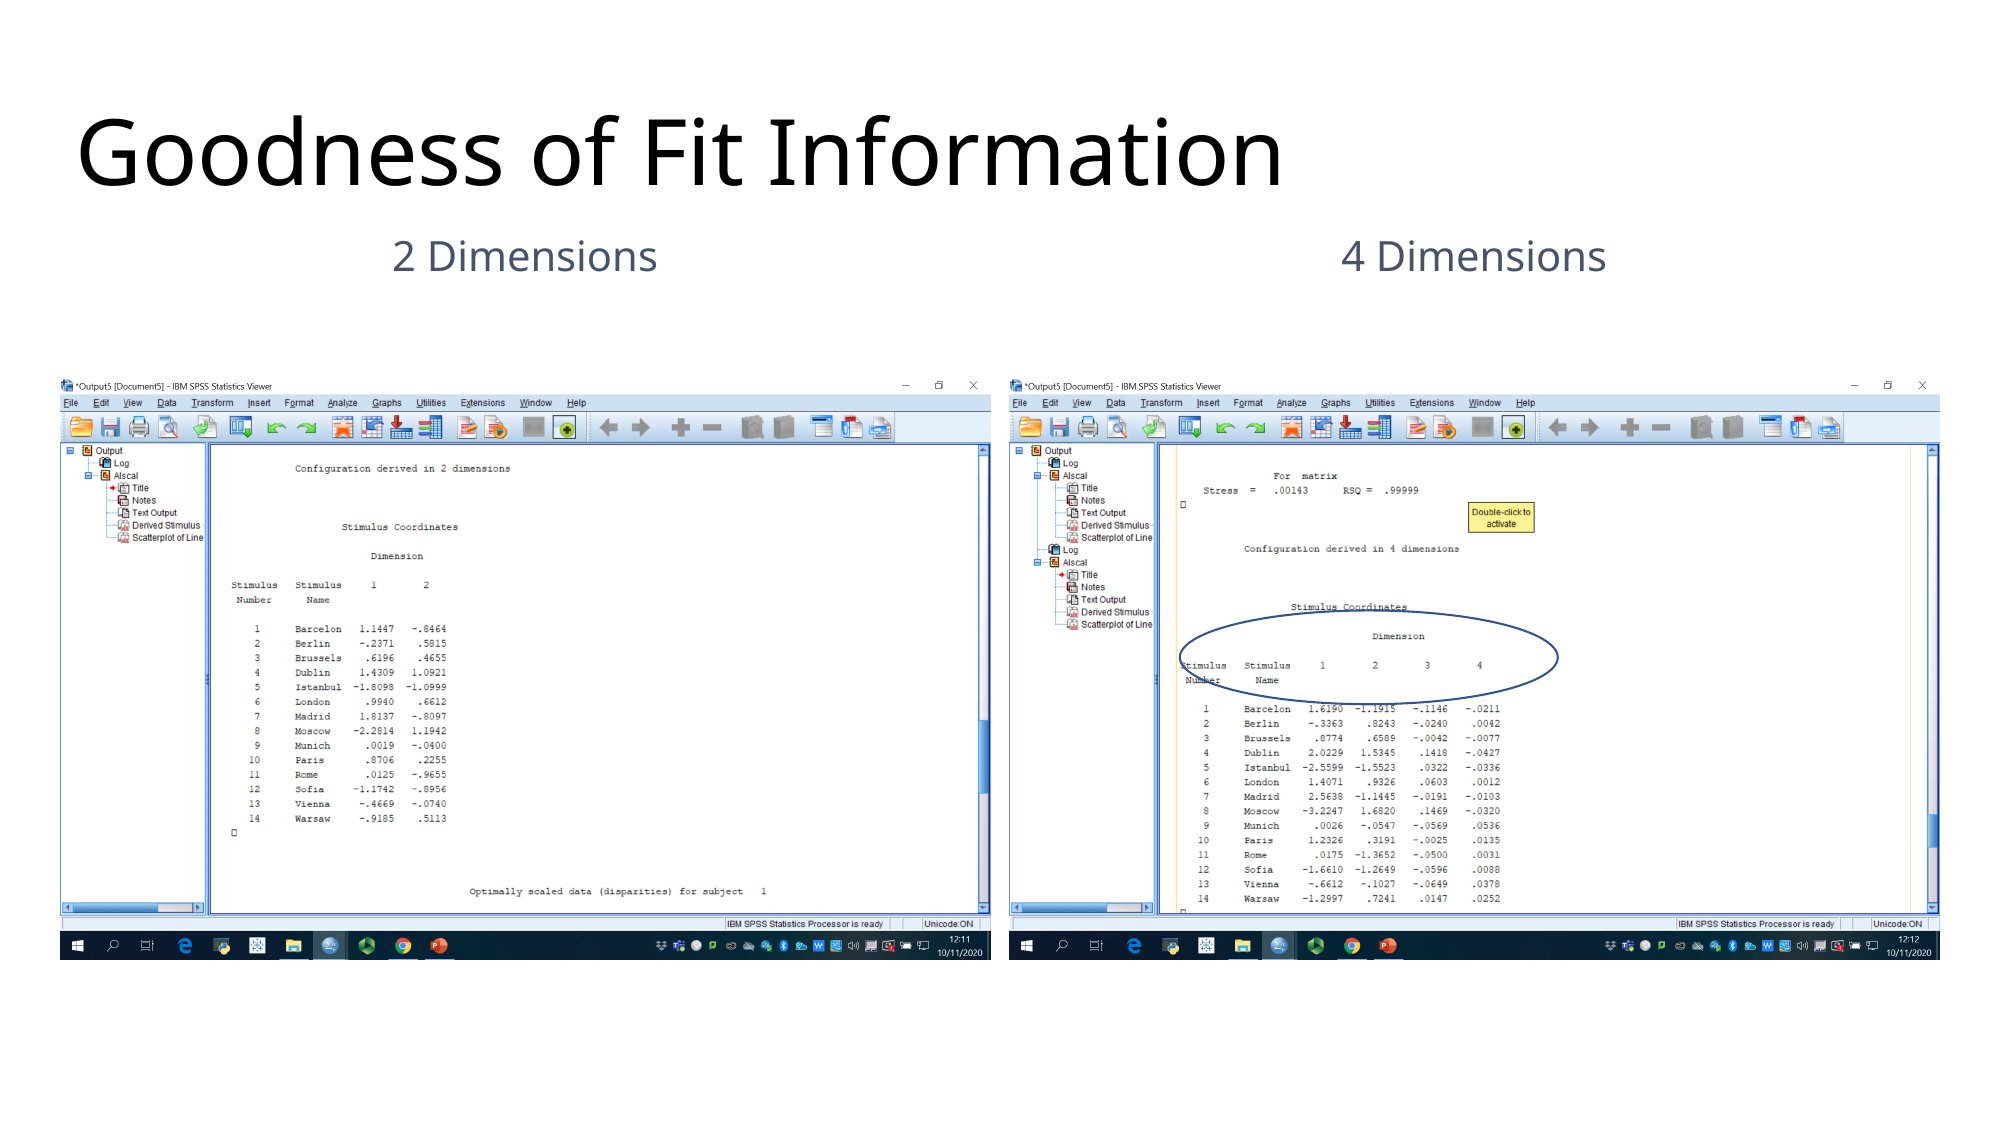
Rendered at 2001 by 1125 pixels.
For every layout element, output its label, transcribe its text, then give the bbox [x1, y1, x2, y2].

list 2 Dimensions [60, 219, 990, 297]
title Goodness of Fit Information [60, 37, 1940, 213]
list 4 Dimensions [1009, 219, 1939, 297]
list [60, 377, 991, 960]
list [1009, 377, 1940, 960]
